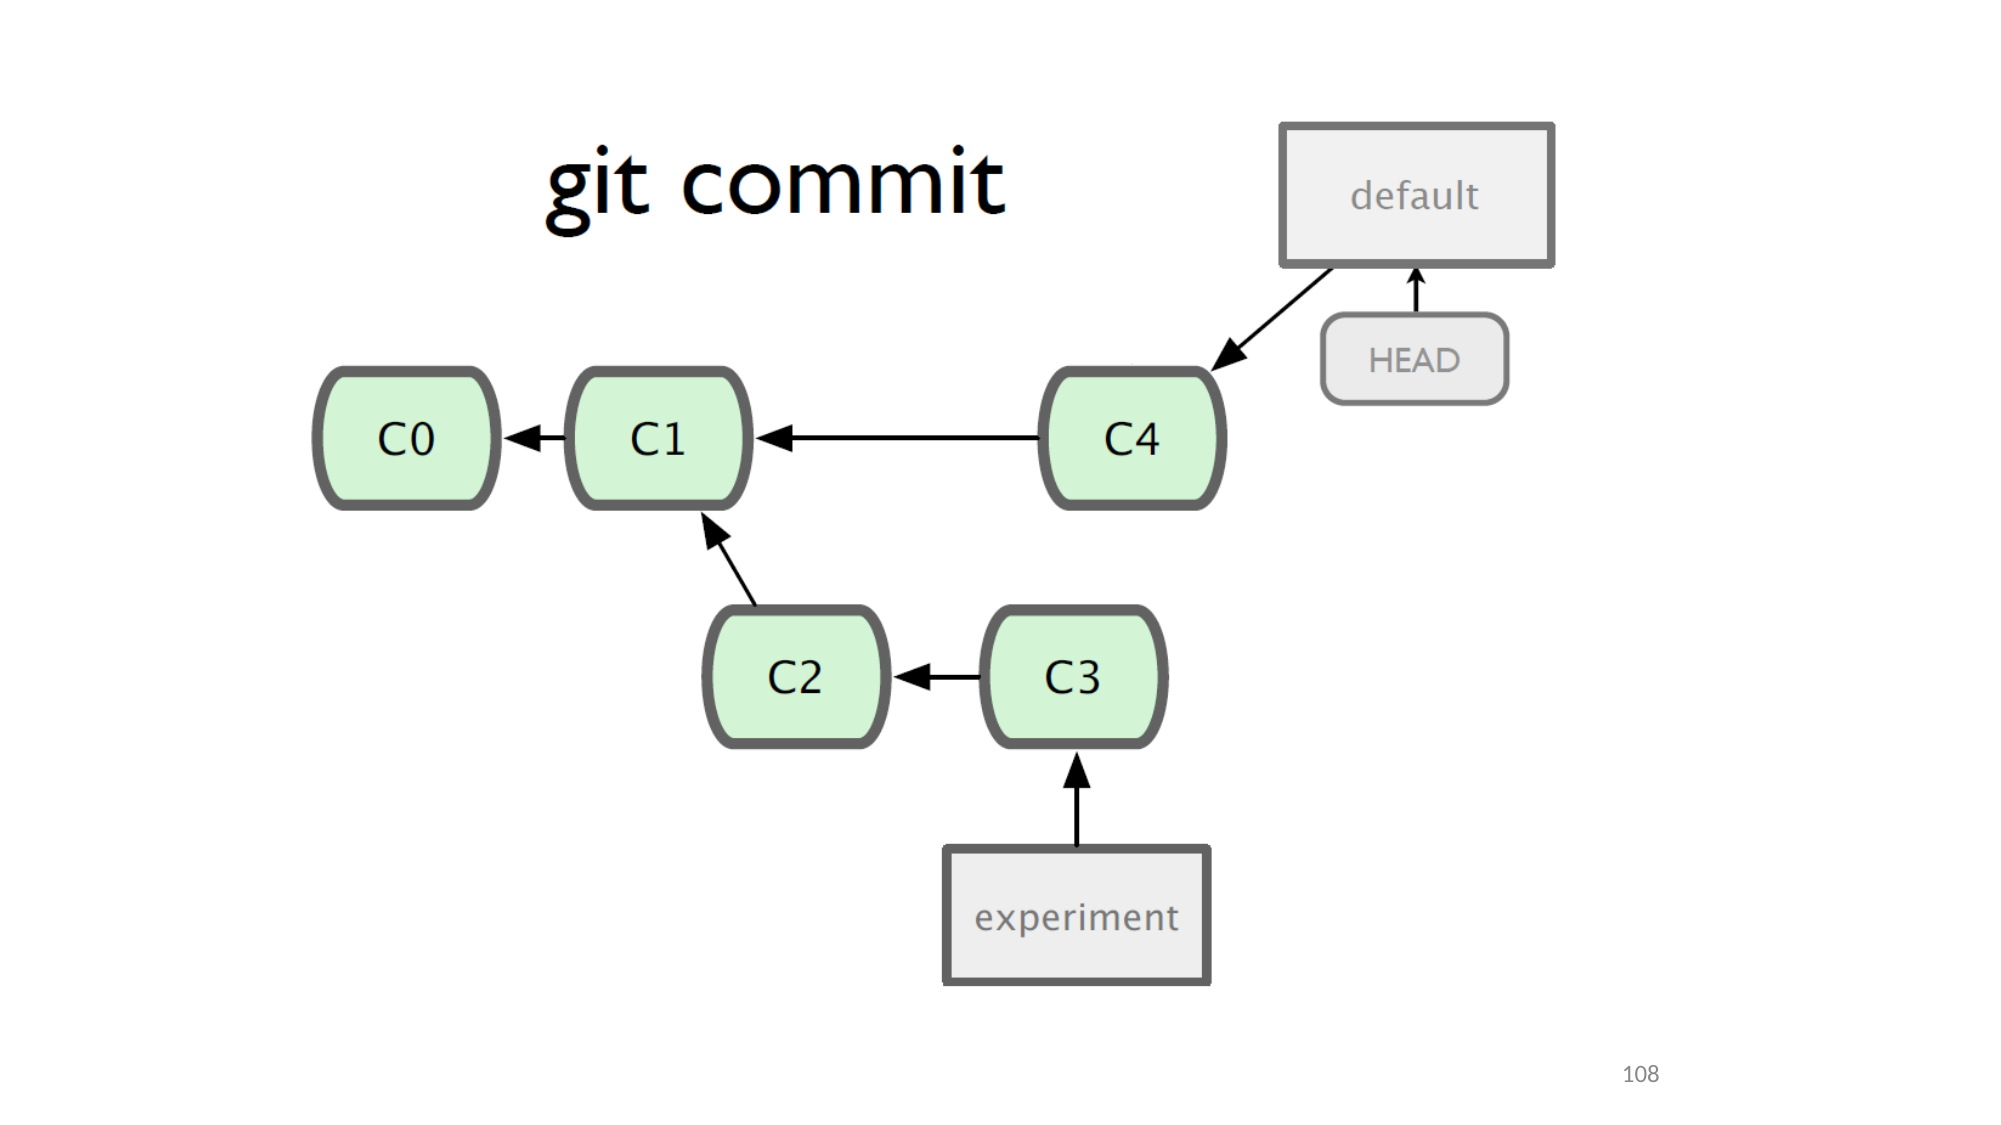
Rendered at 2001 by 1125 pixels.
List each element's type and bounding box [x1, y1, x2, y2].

picture [247, 0, 1750, 1125]
